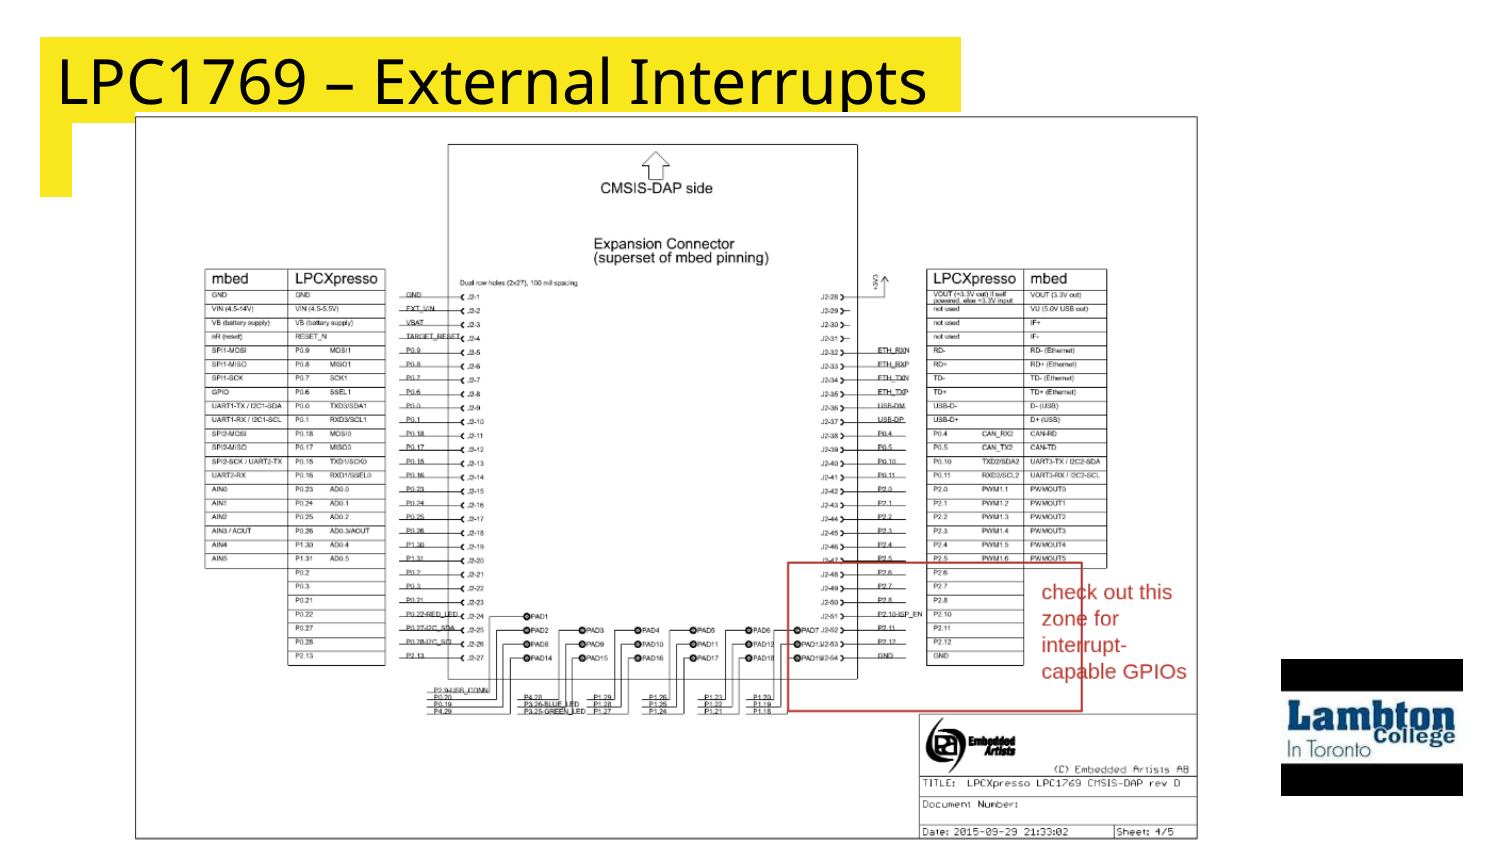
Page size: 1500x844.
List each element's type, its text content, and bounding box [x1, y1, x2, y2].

picture [135, 112, 1201, 844]
text_box LPC1769 – External Interrupts [24, 26, 1423, 199]
picture [1280, 659, 1463, 796]
